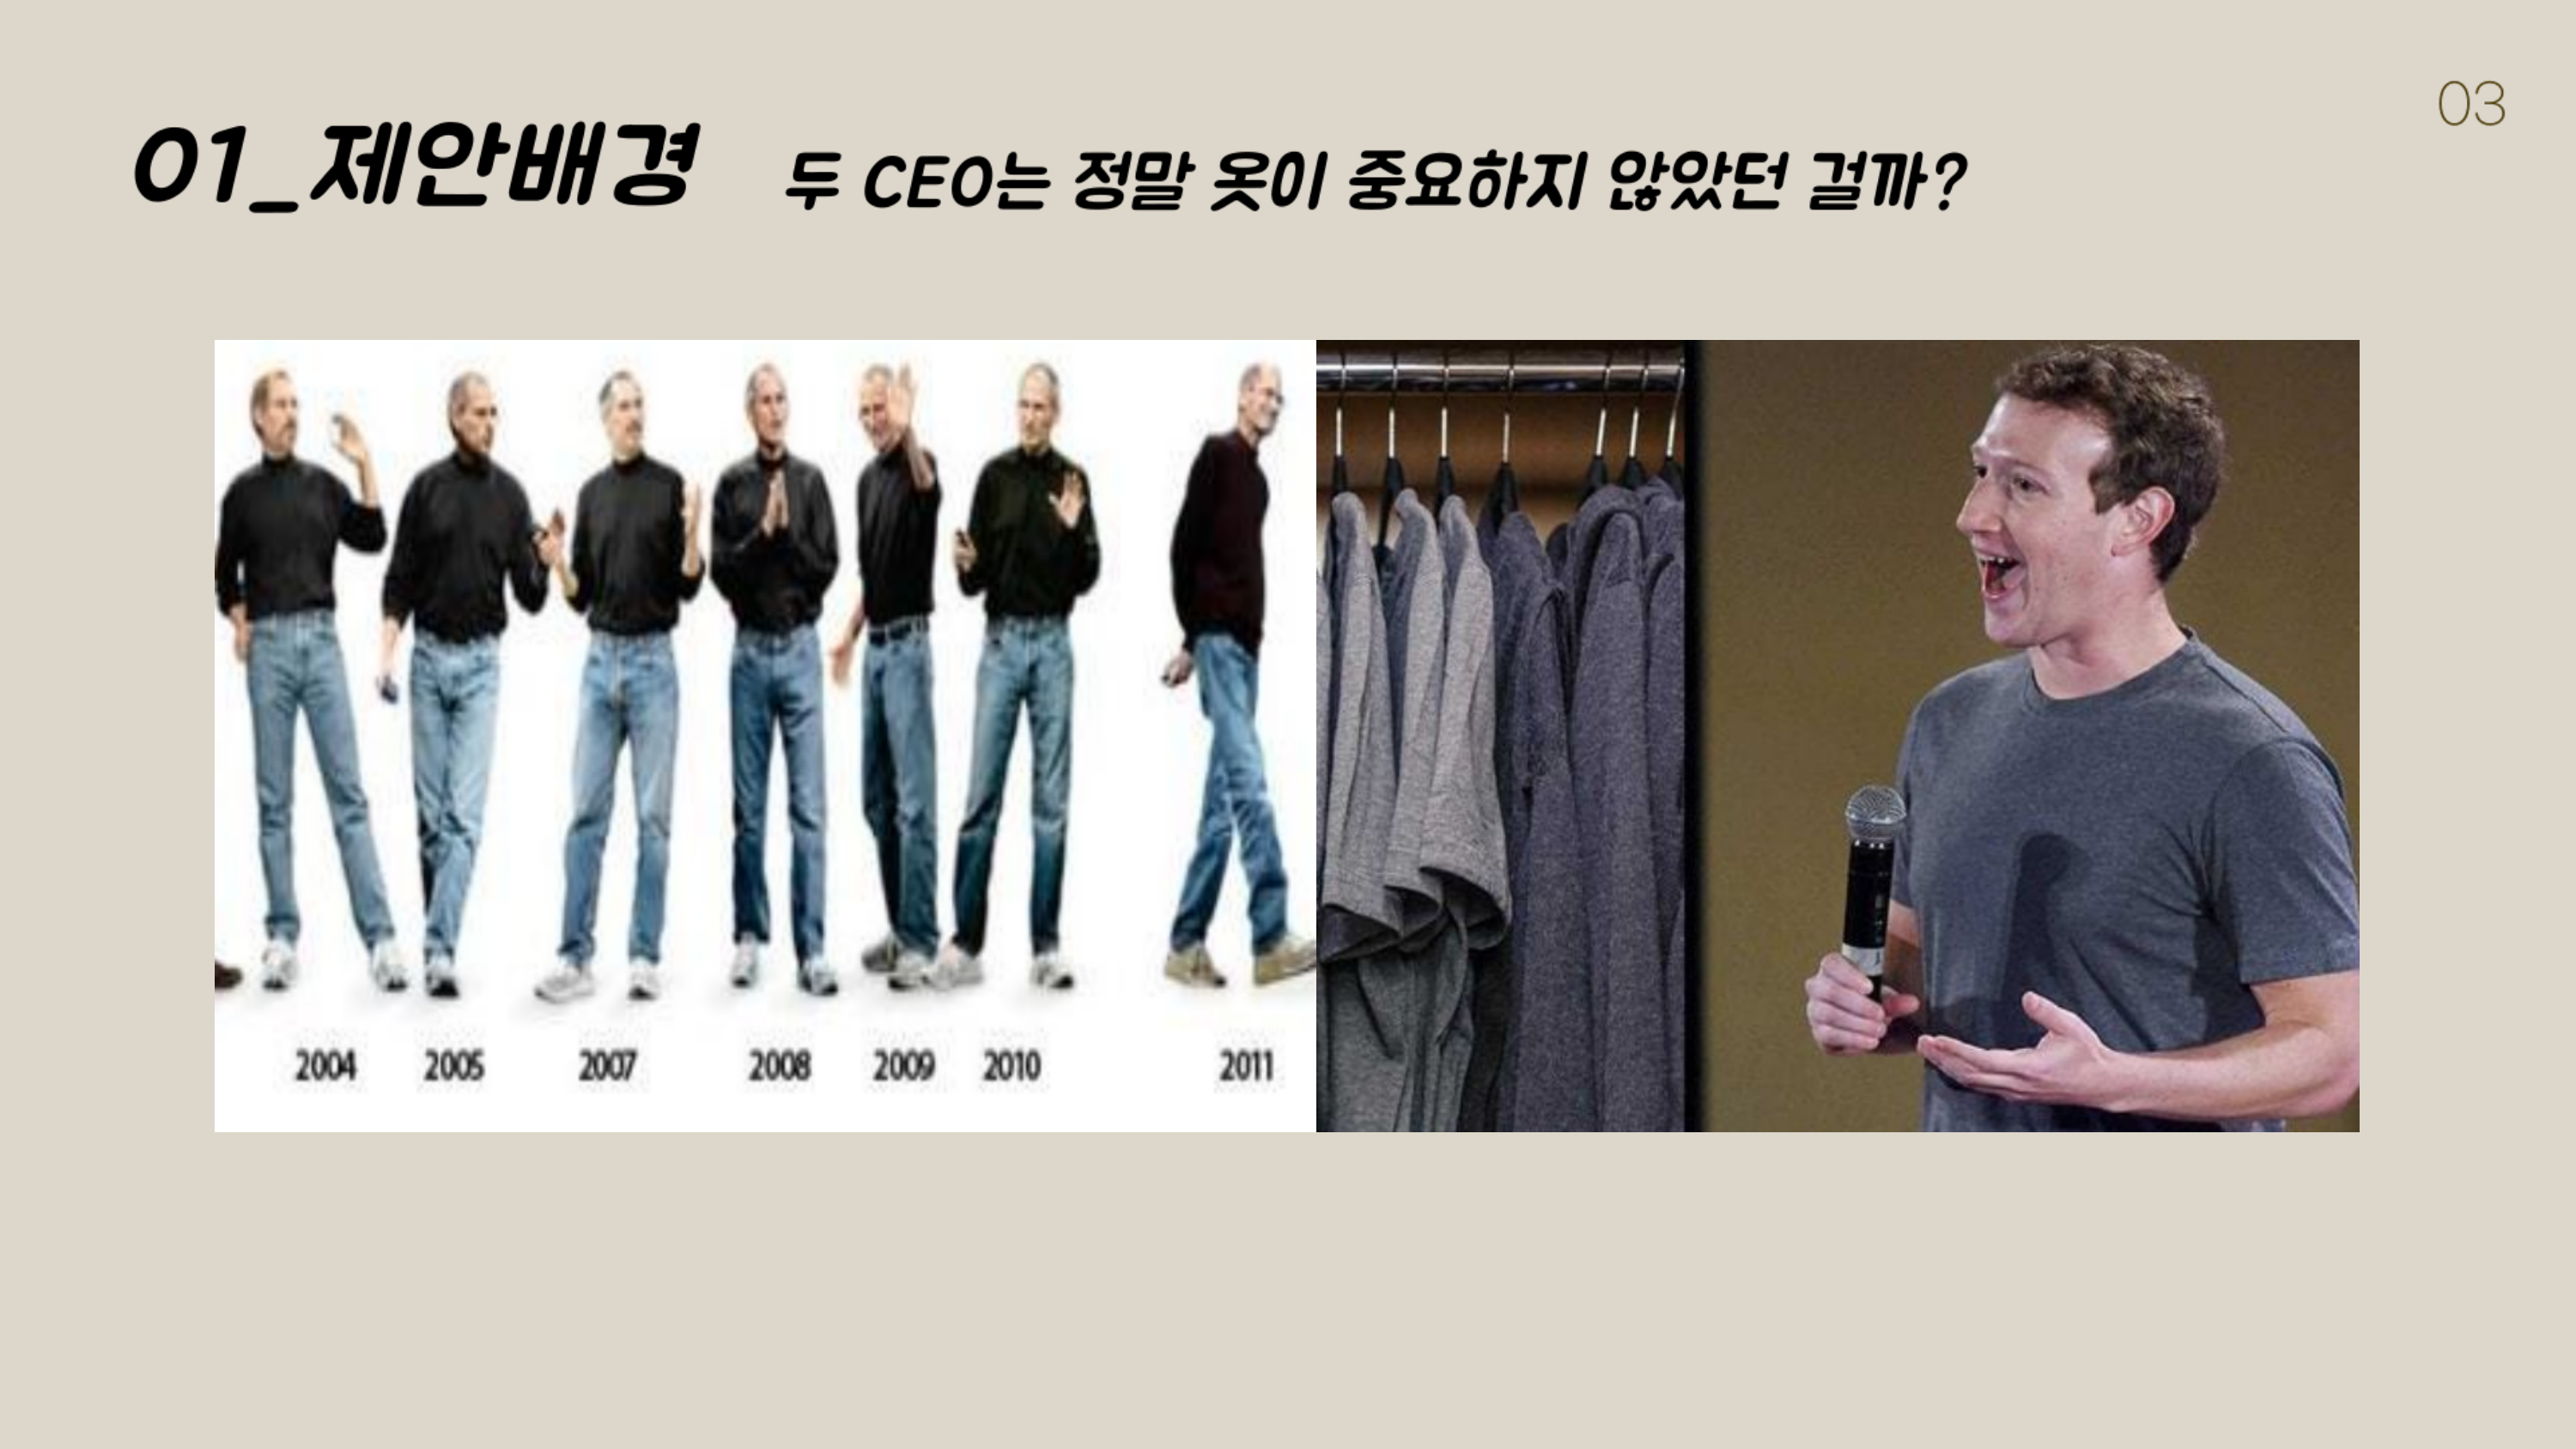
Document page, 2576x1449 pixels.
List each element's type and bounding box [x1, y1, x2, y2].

text_box [215, 340, 2361, 1133]
picture [2313, 62, 2533, 160]
picture [108, 81, 742, 270]
picture [772, 124, 2003, 253]
